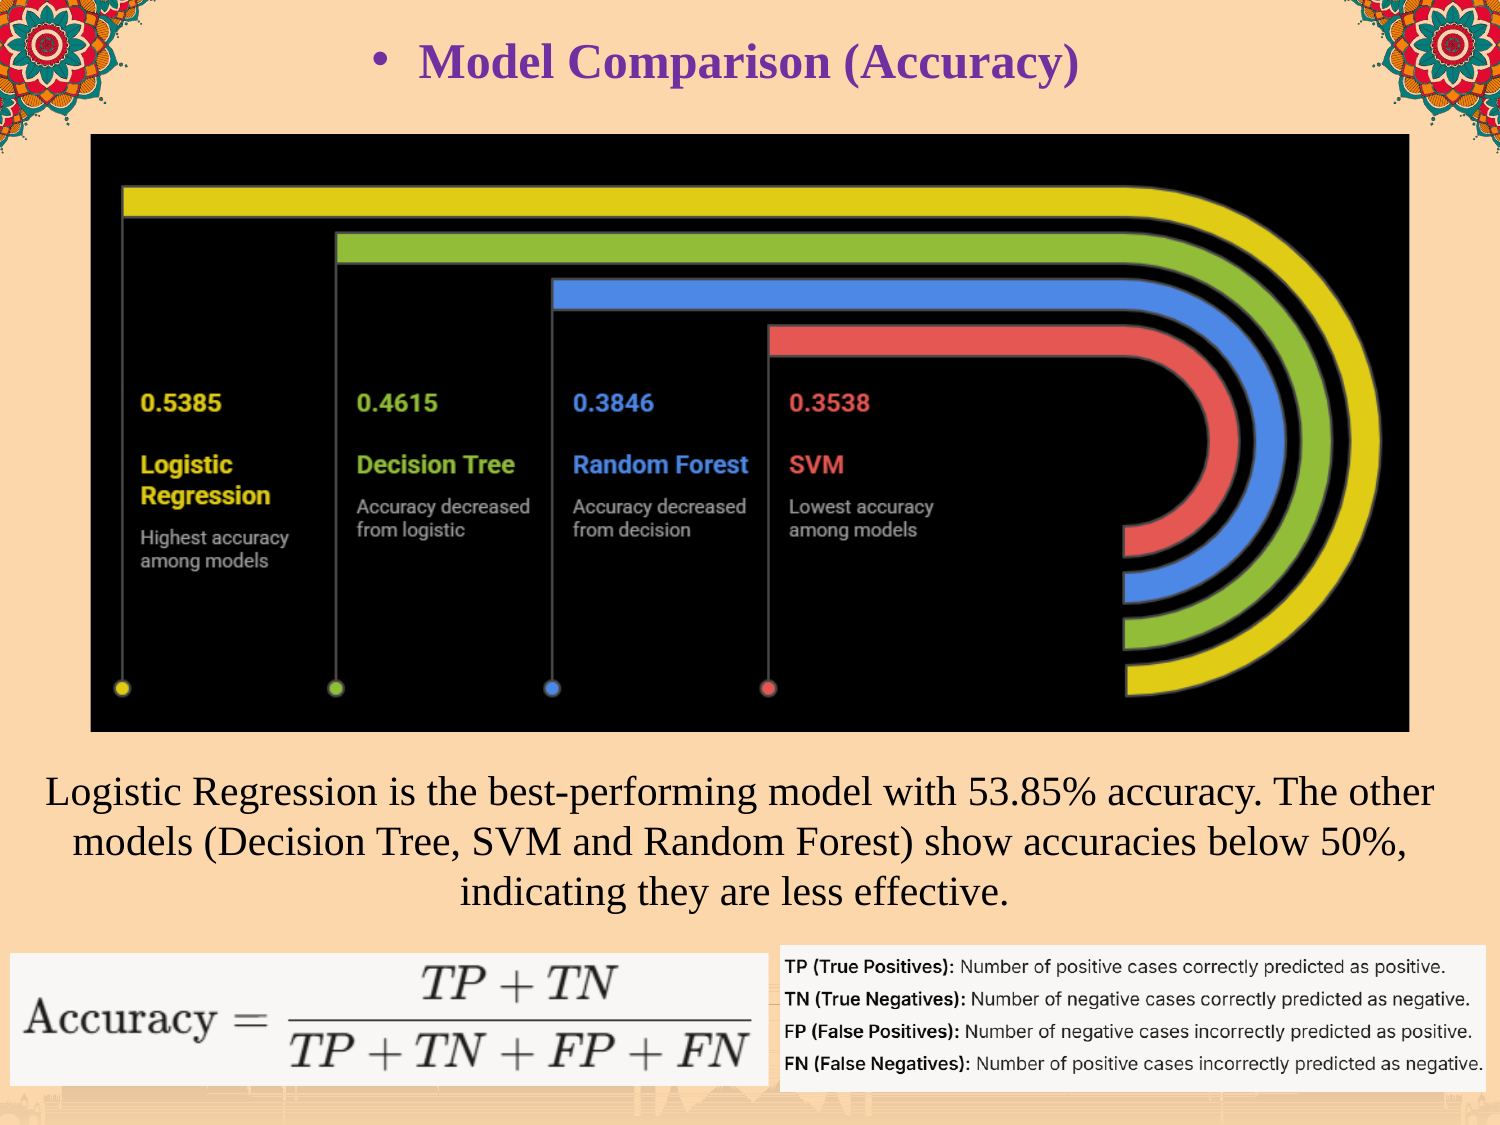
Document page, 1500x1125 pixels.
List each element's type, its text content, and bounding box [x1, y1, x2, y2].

picture [9, 953, 769, 1086]
text_box Logistic Regression is the best-performing model with 53.85% accuracy. The other models (Decision Tree, SVM and Random Forest) show accuracies below 50%, indicating they are less effective. [0, 756, 1486, 1122]
picture [90, 134, 1410, 732]
picture [780, 945, 1486, 1092]
text_box Model Comparison (Accuracy) [152, 21, 1299, 134]
